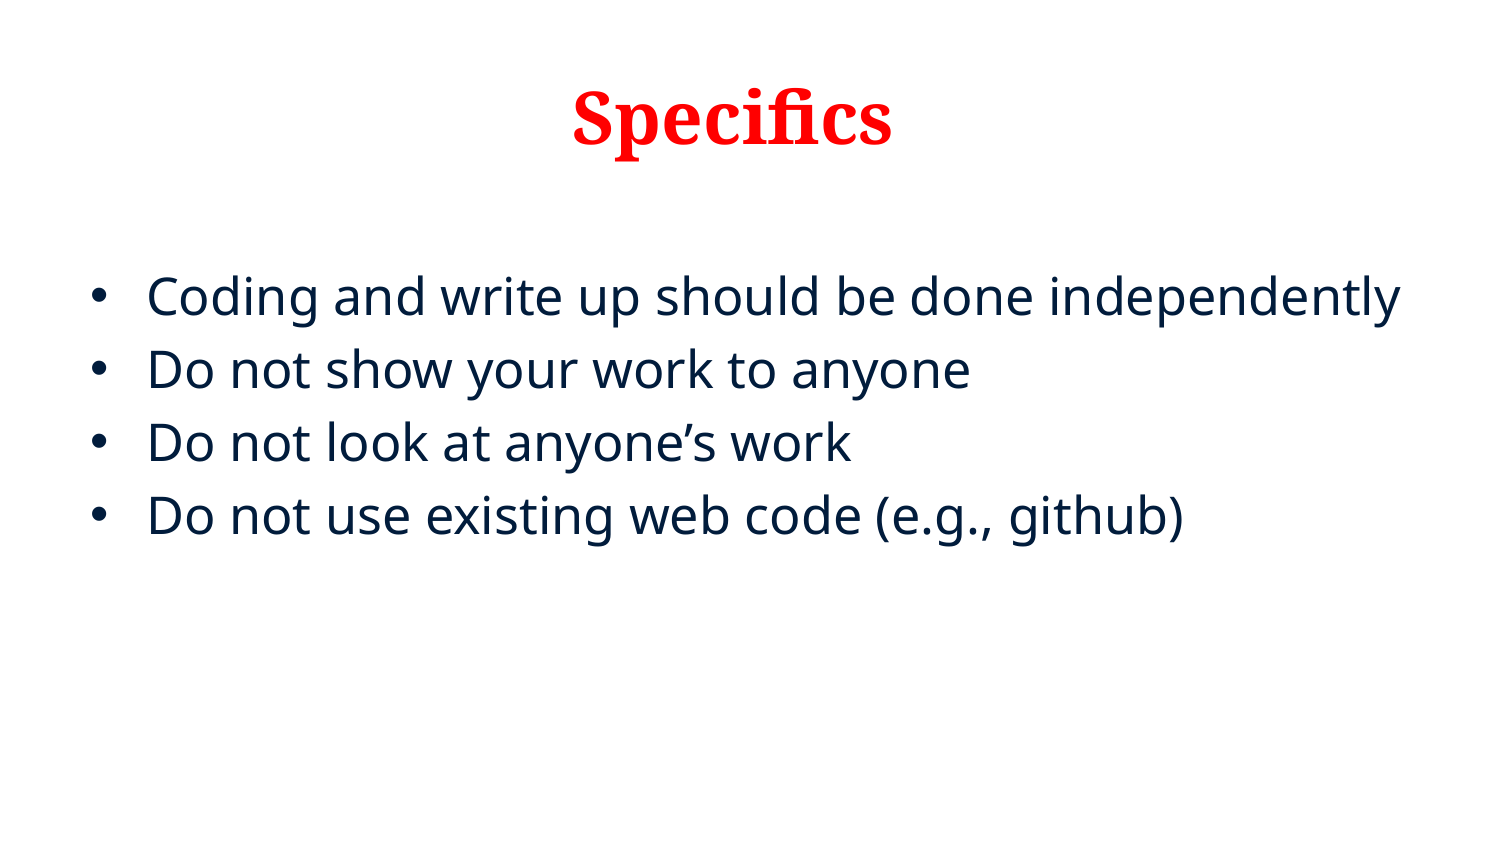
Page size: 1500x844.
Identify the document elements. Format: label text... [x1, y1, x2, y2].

title Specifics [41, 64, 1425, 180]
list Coding and write up should be done independently Do not show your work to anyone Do not look at anyone’s work Do not use existing web code (e.g., github) [75, 256, 1425, 700]
